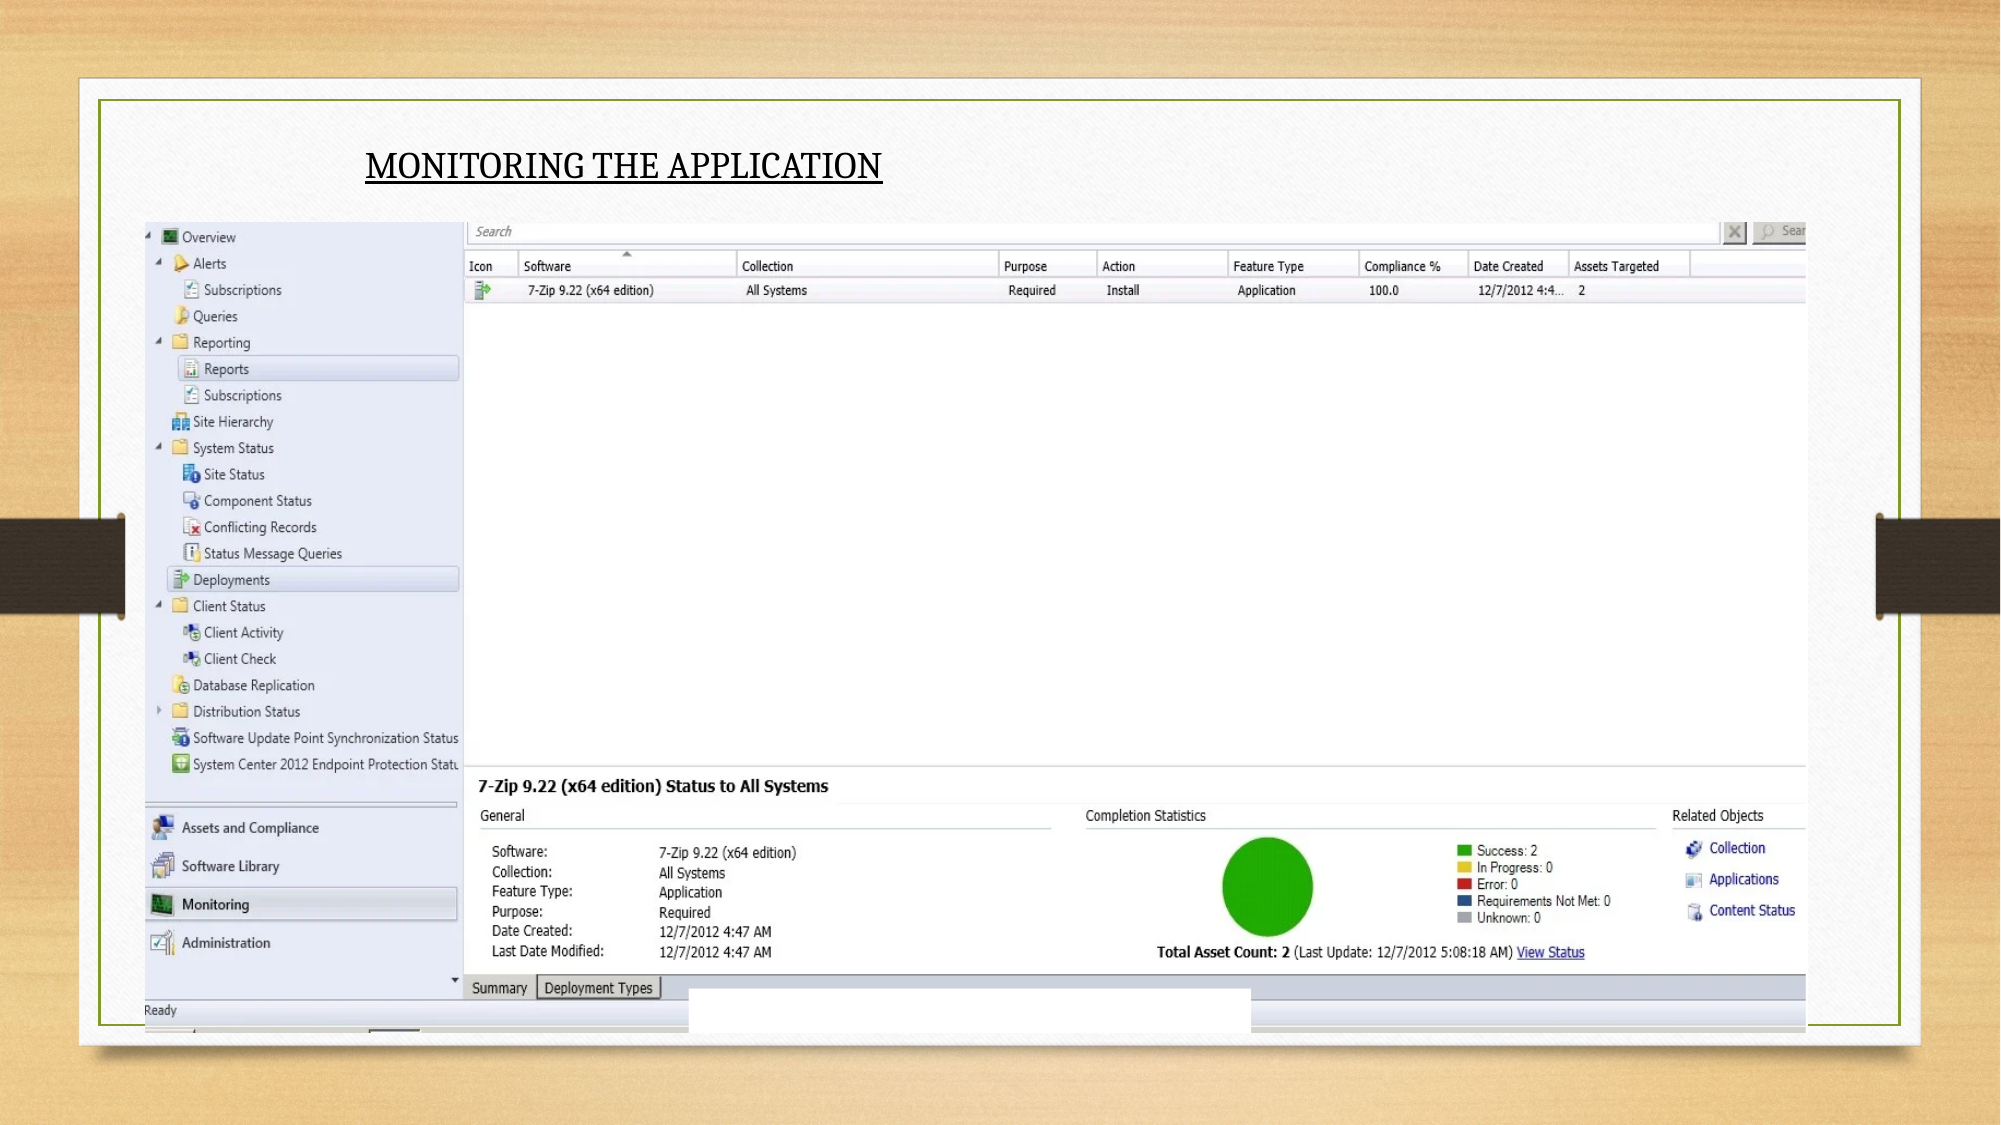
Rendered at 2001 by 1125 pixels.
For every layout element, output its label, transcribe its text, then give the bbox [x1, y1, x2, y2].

text_box MONITORING THE APPLICATION [349, 133, 921, 194]
picture [0, 0, 2001, 1125]
